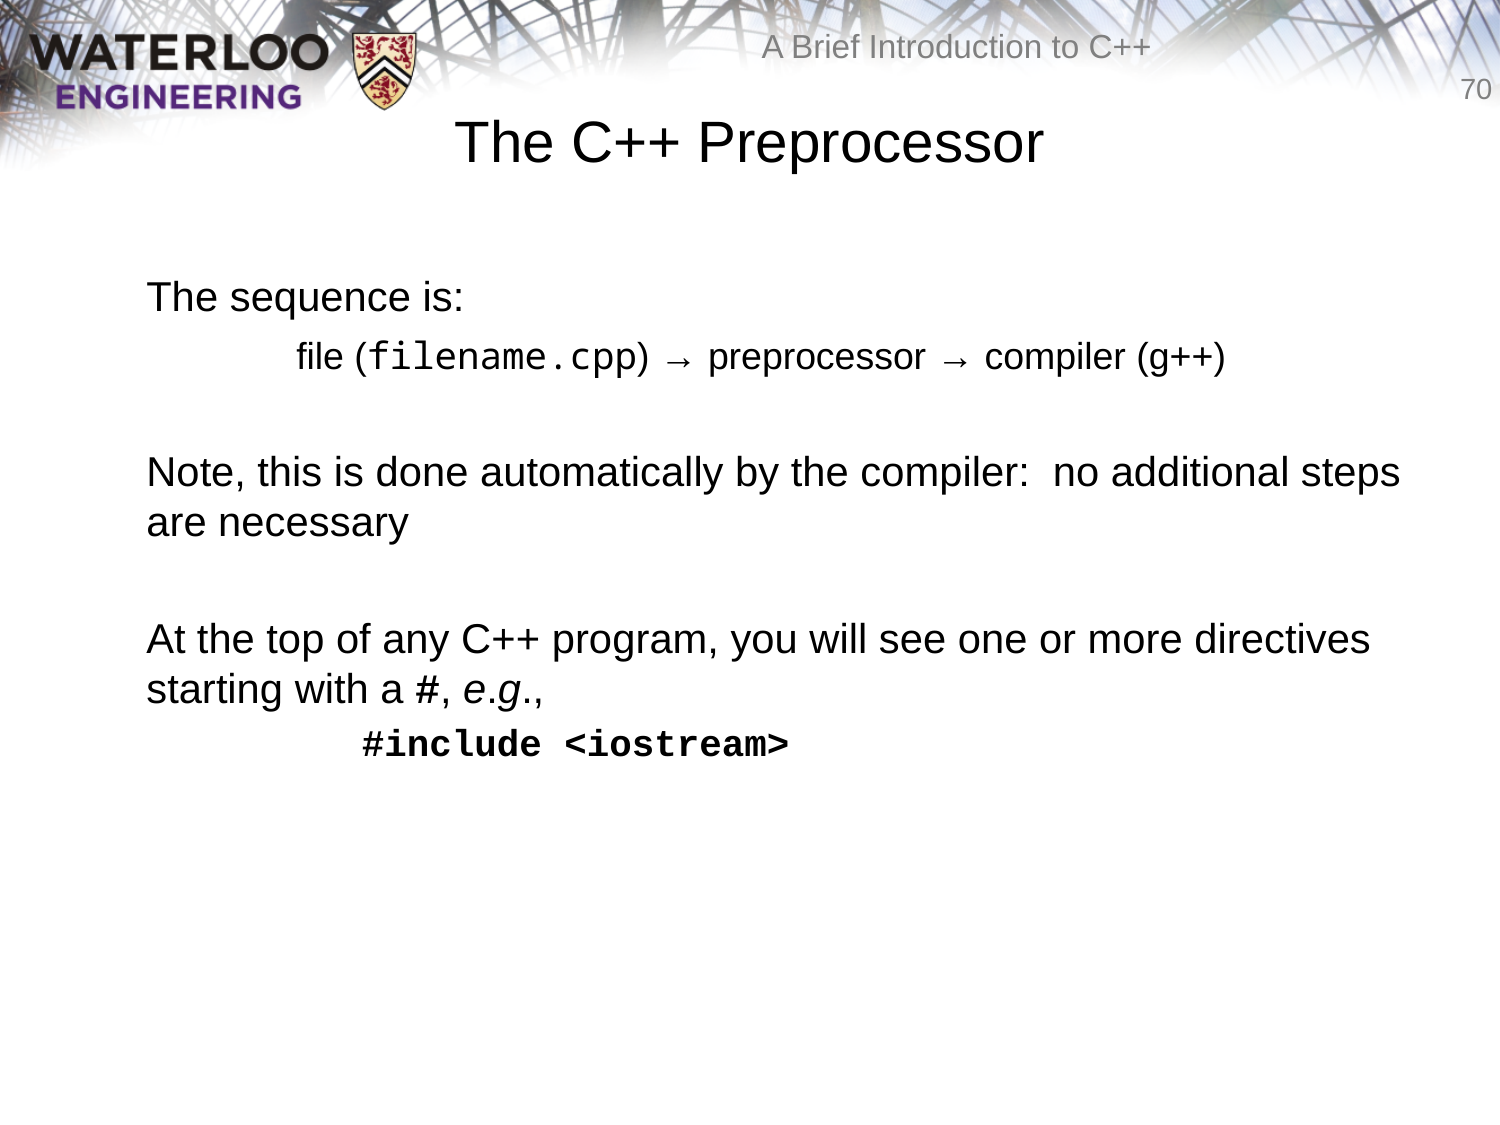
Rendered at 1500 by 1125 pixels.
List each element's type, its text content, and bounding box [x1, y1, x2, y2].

list The sequence is: file (filename.cpp) → preprocessor → compiler (g++) Note, this is done automatically by the compiler: no additional steps are necessary At the top of any C++ program, you will see one or more directives starting with a #, e.g., #include <iostream> [74, 262, 1426, 1006]
title The C++ Preprocessor [74, 44, 1426, 233]
picture [0, 0, 1500, 1125]
